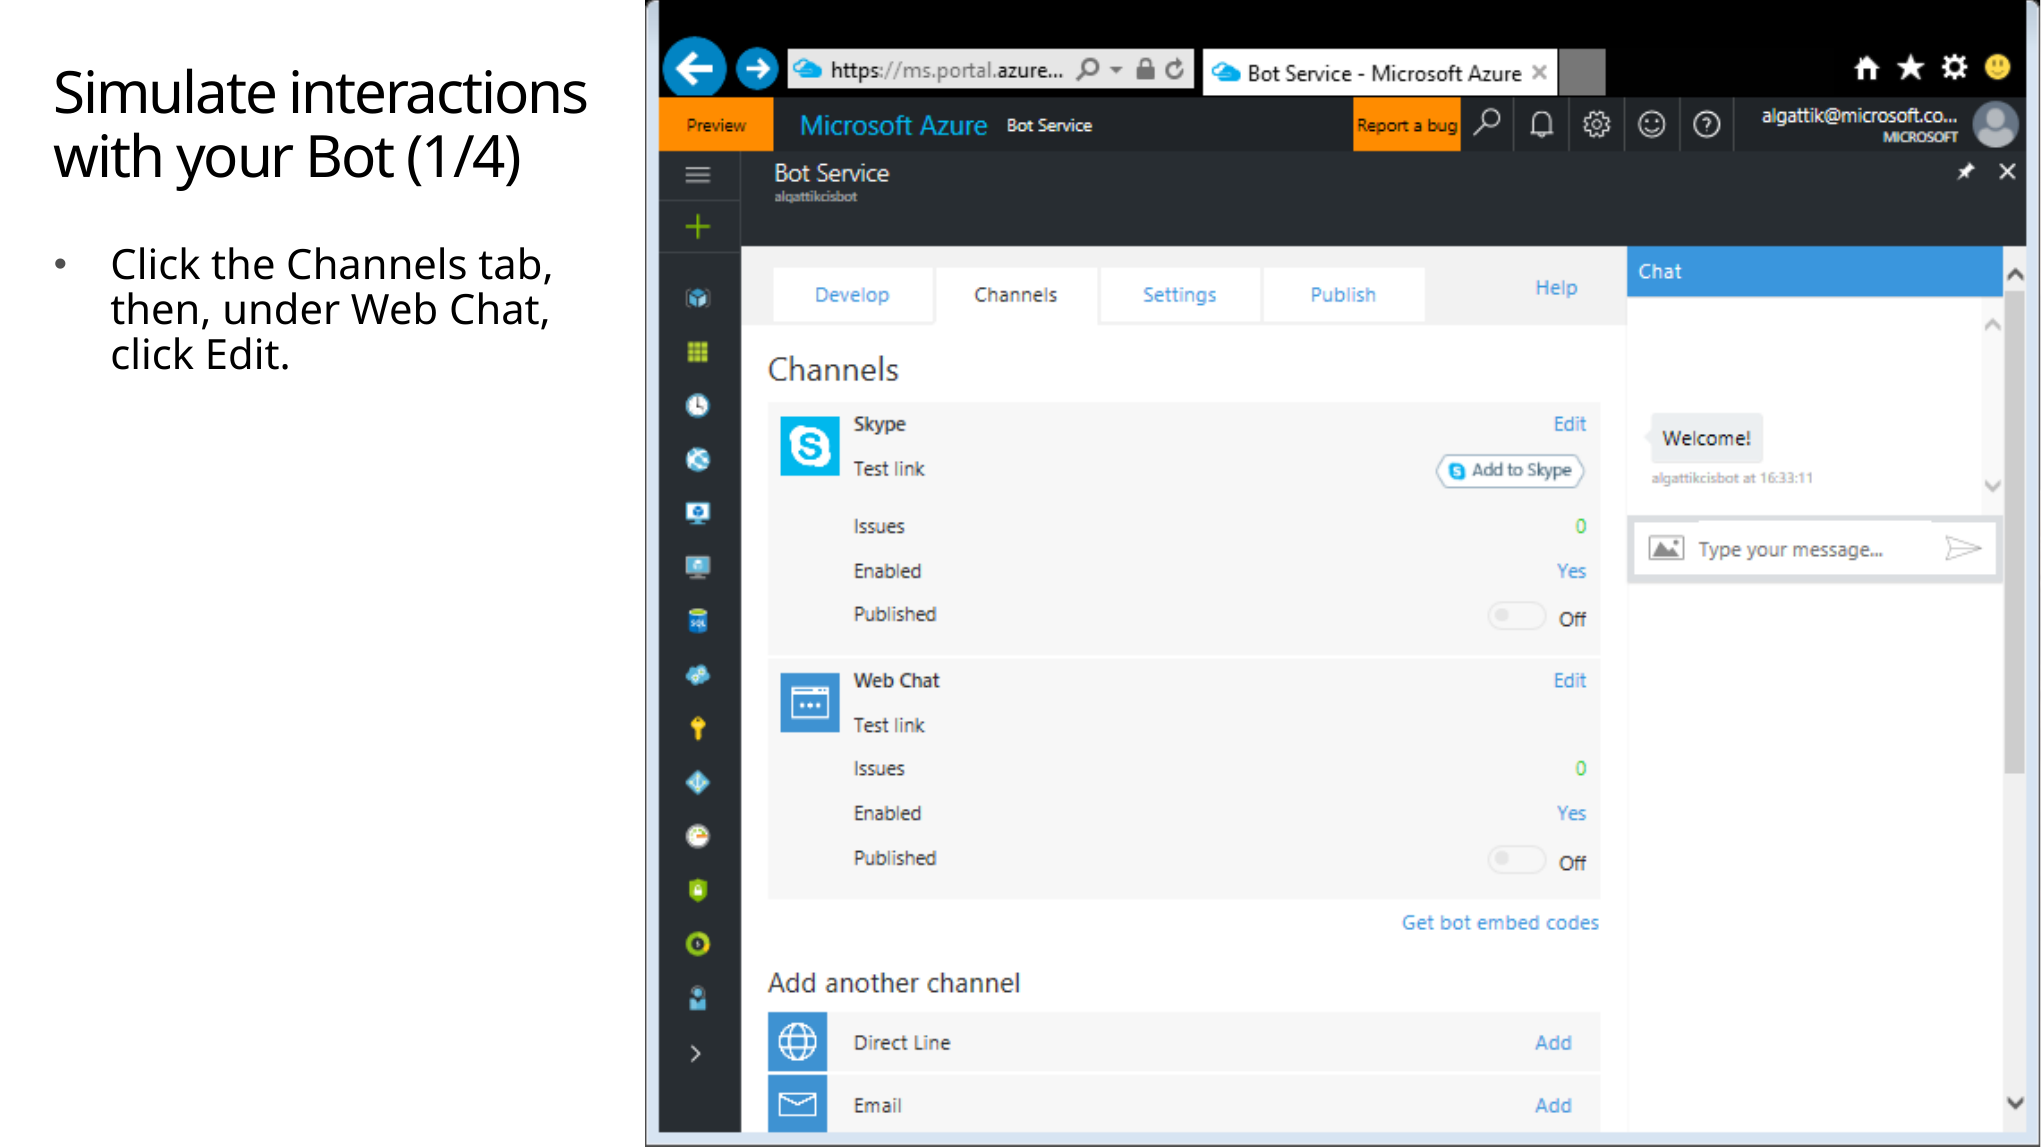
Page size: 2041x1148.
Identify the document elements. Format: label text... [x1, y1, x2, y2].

title Simulate interactions with your Bot (1/4) [30, 48, 616, 207]
list Click the Channels tab, then, under Web Chat, click Edit. [30, 228, 616, 451]
picture [644, 0, 2041, 1148]
